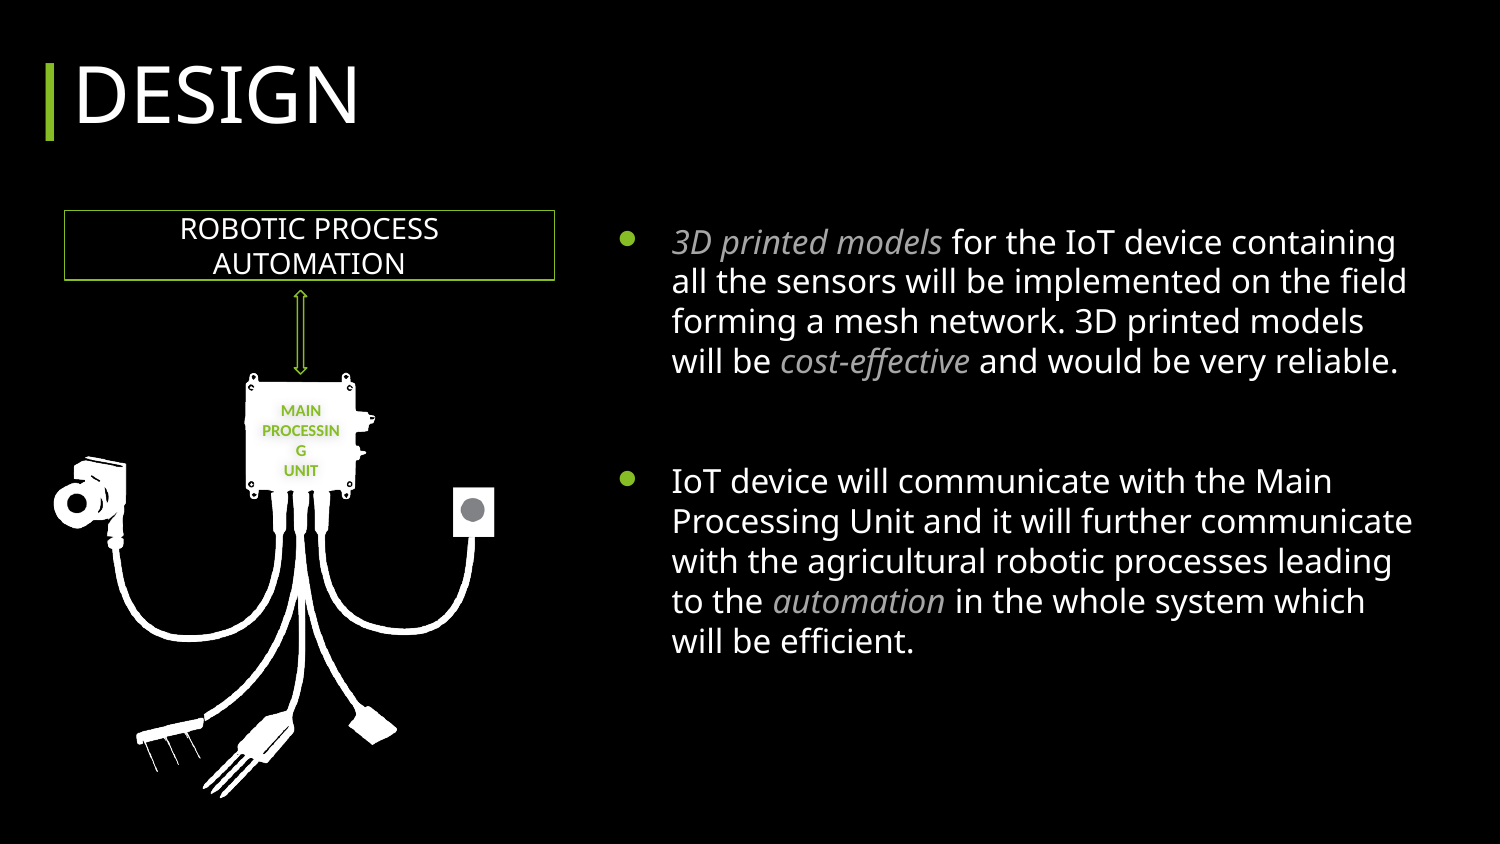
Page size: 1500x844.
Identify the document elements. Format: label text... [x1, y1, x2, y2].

text_box ROBOTIC PROCESS AUTOMATION [64, 210, 555, 281]
text_box 3D printed models for the IoT device containing all the sensors will be implemented on the field forming a mesh network. 3D printed models will be cost-effective and would be very reliable. IoT device will communicate with the Main Processing Unit and it will further communicate with the agricultural robotic processes leading to the automation in the whole system which will be efficient. [581, 205, 1431, 774]
picture [20, 343, 549, 827]
text_box [294, 290, 307, 341]
text_box |DESIGN [14, 28, 719, 123]
